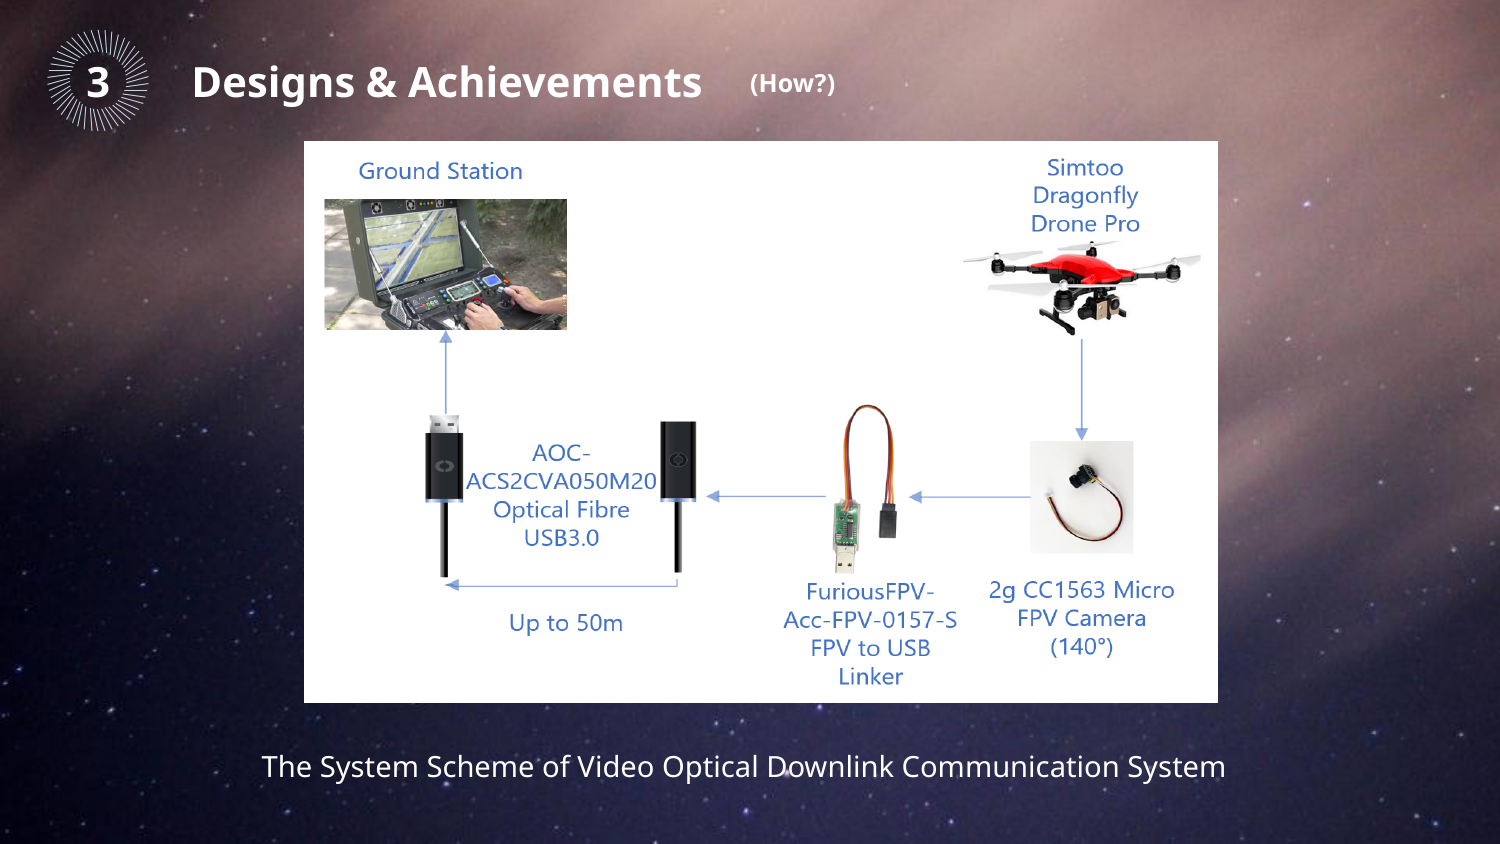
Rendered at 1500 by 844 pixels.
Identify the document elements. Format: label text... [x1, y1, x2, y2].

text_box (How?) [735, 60, 851, 106]
text_box The System Scheme of Video Optical Downlink Communication System [246, 722, 1316, 791]
text_box Designs & Achievements [159, 48, 742, 113]
picture [0, 0, 1500, 844]
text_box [39, 21, 159, 141]
